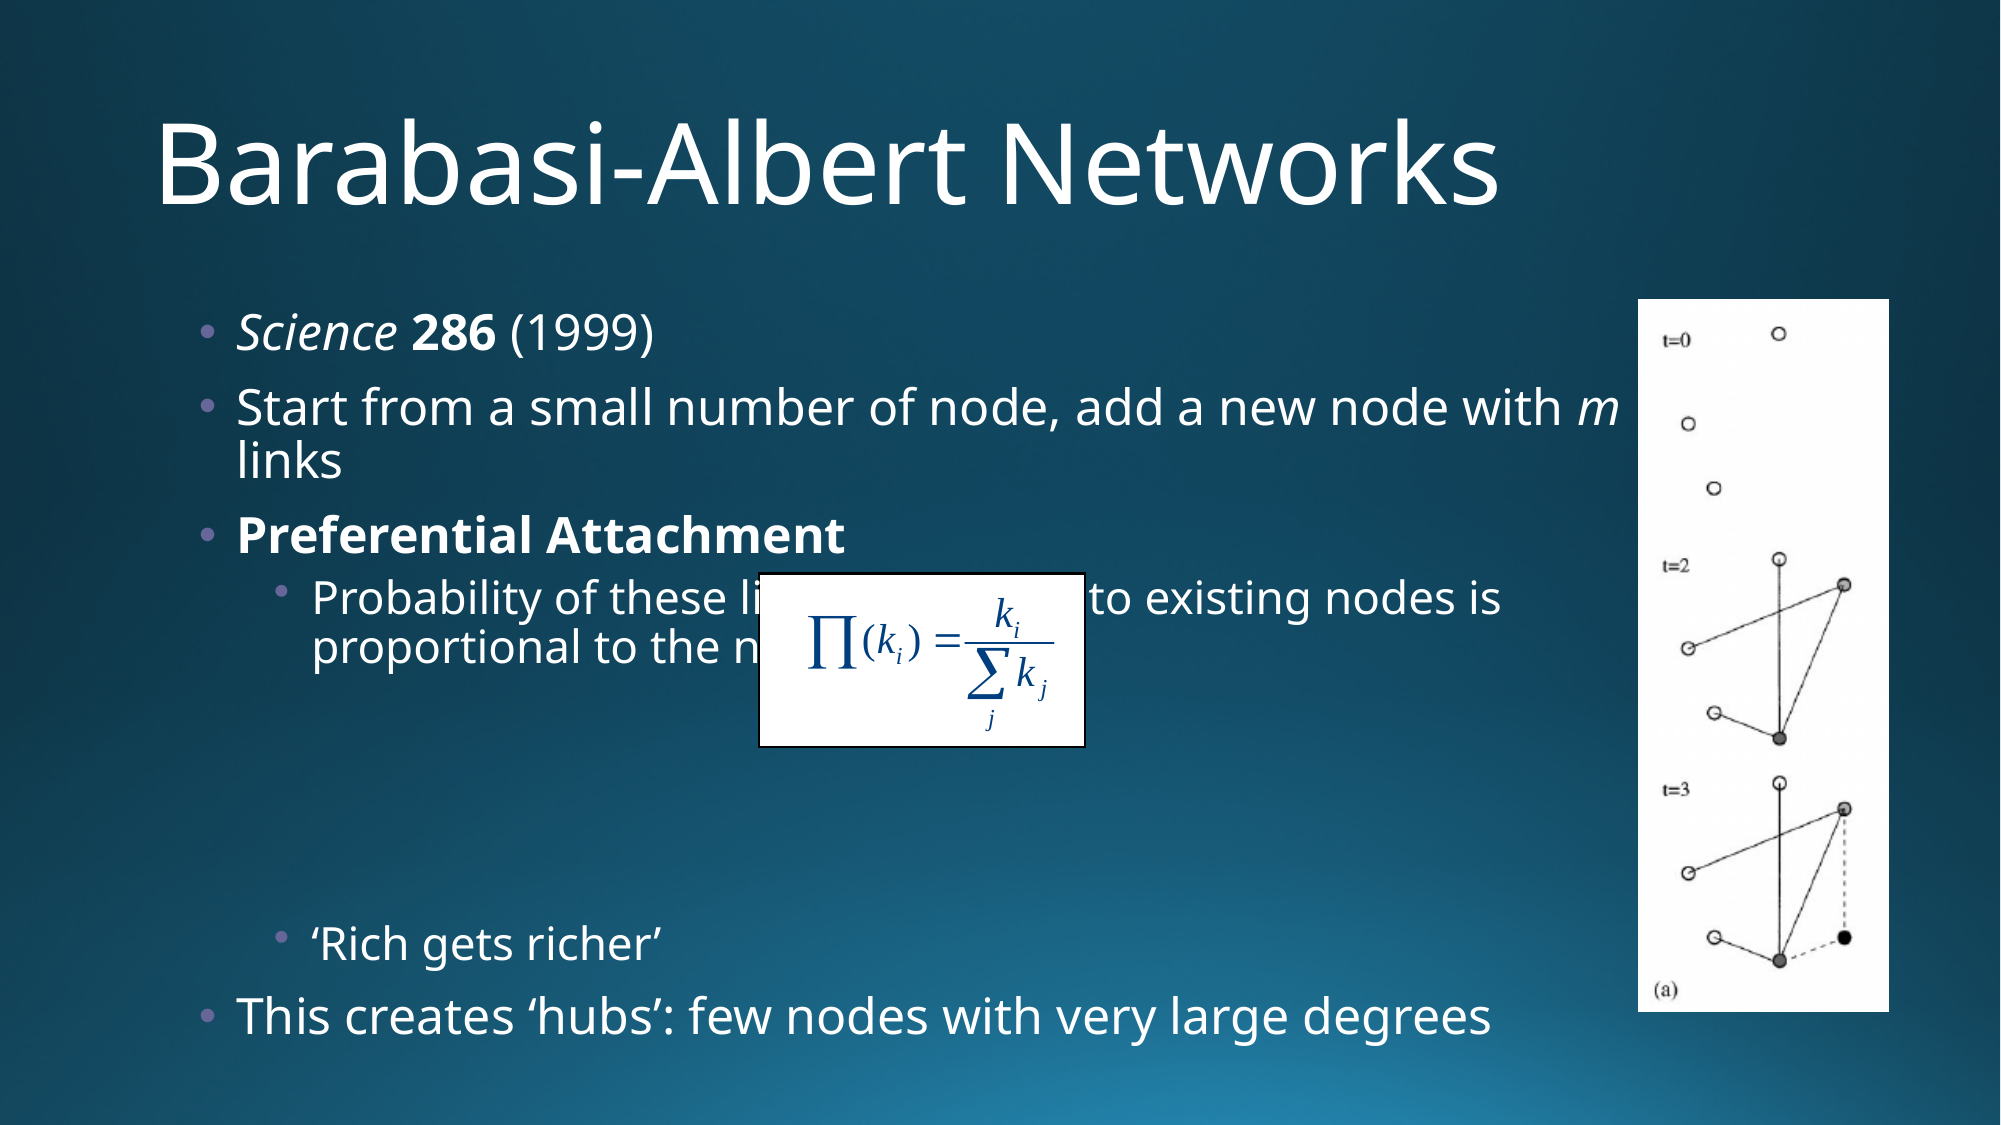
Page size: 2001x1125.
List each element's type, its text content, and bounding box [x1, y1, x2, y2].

list Science 286 (1999) Start from a small number of node, add a new node with m links Preferential Attachment Probability of these links to connect to existing nodes is proportional to the node’s degree ‘Rich gets richer’ This creates ‘hubs’: few nodes with very large degrees [183, 299, 1639, 1014]
picture [0, 0, 2001, 1125]
title Barabasi-Albert Networks [137, 59, 1863, 278]
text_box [799, 587, 1063, 741]
